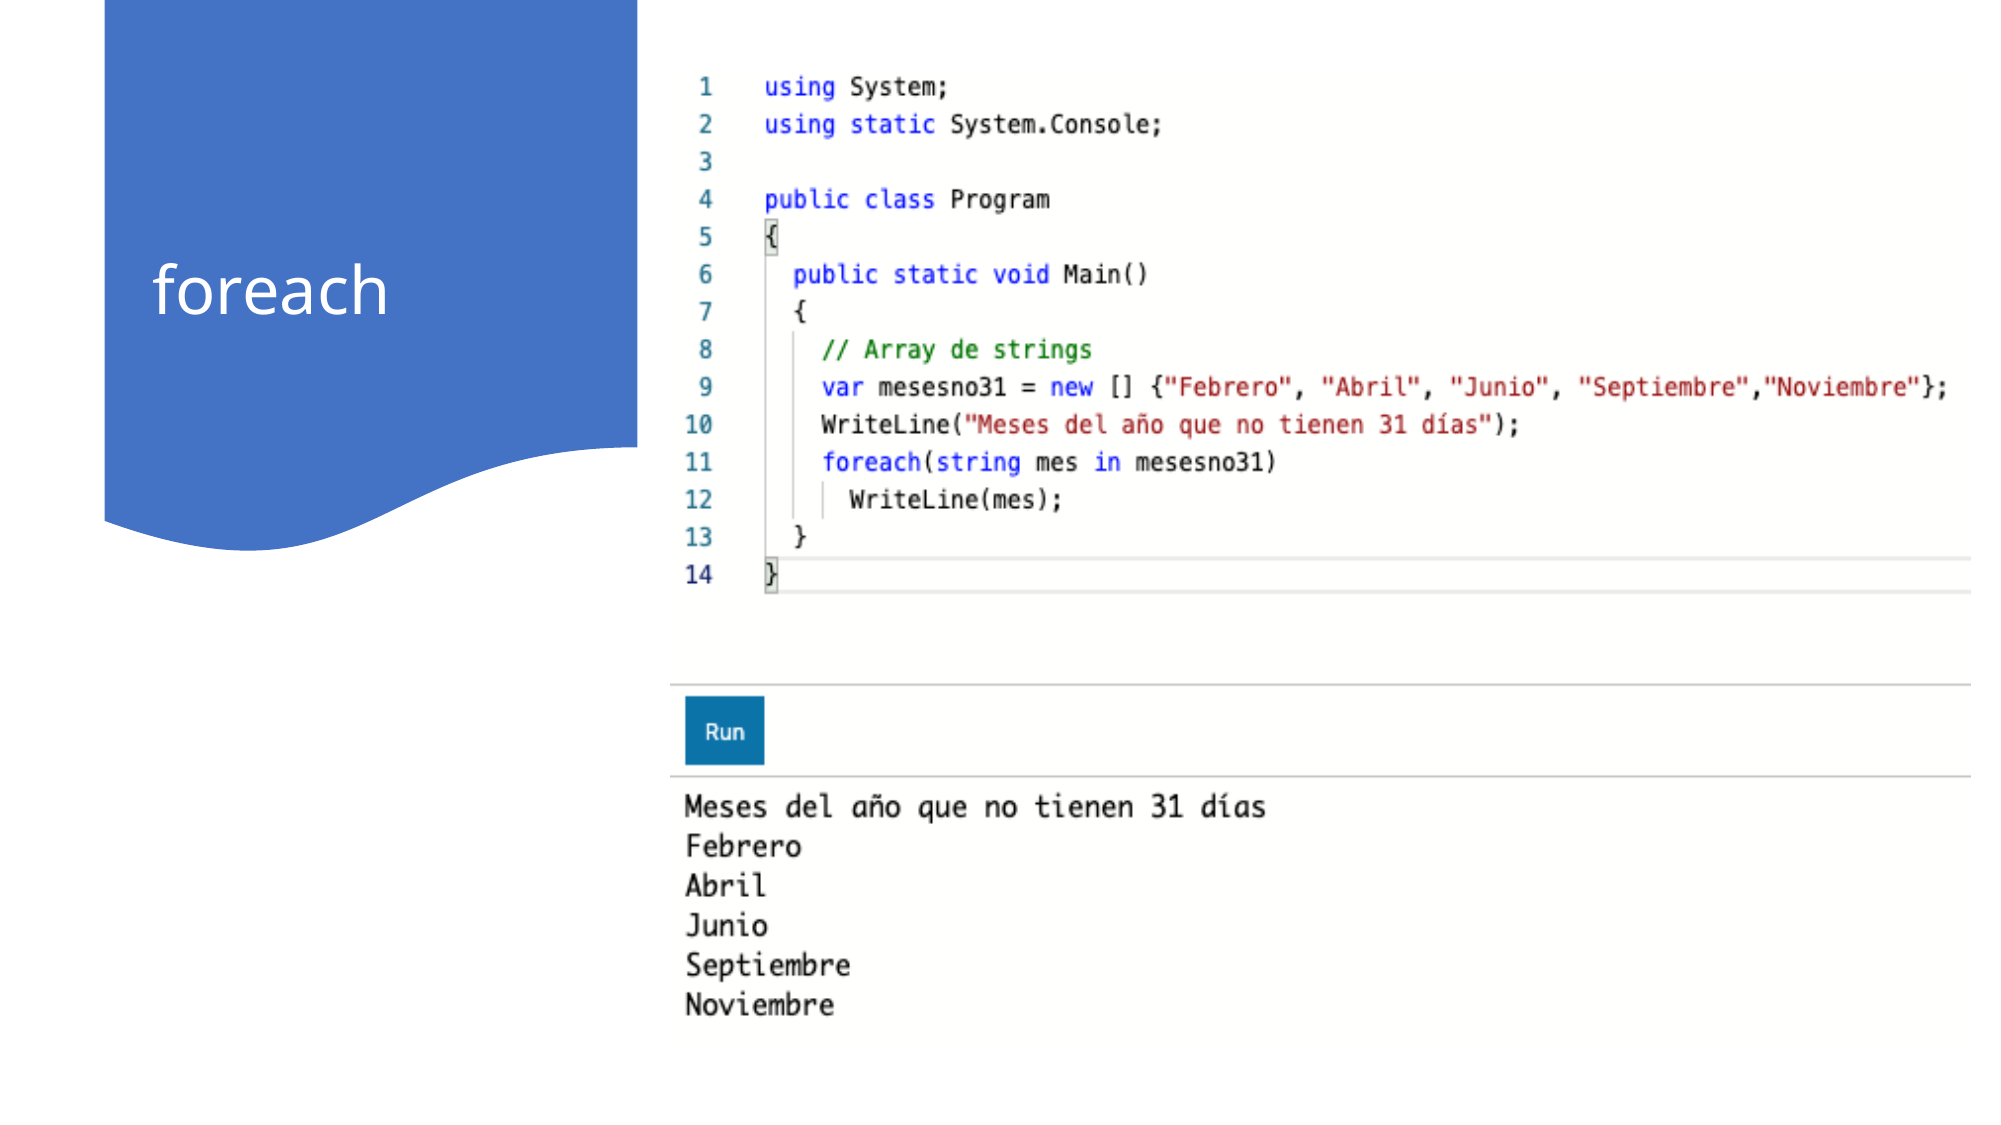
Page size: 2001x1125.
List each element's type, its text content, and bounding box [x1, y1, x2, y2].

title foreach [137, 28, 604, 558]
picture [670, 71, 1971, 1045]
text_box [103, 0, 639, 533]
